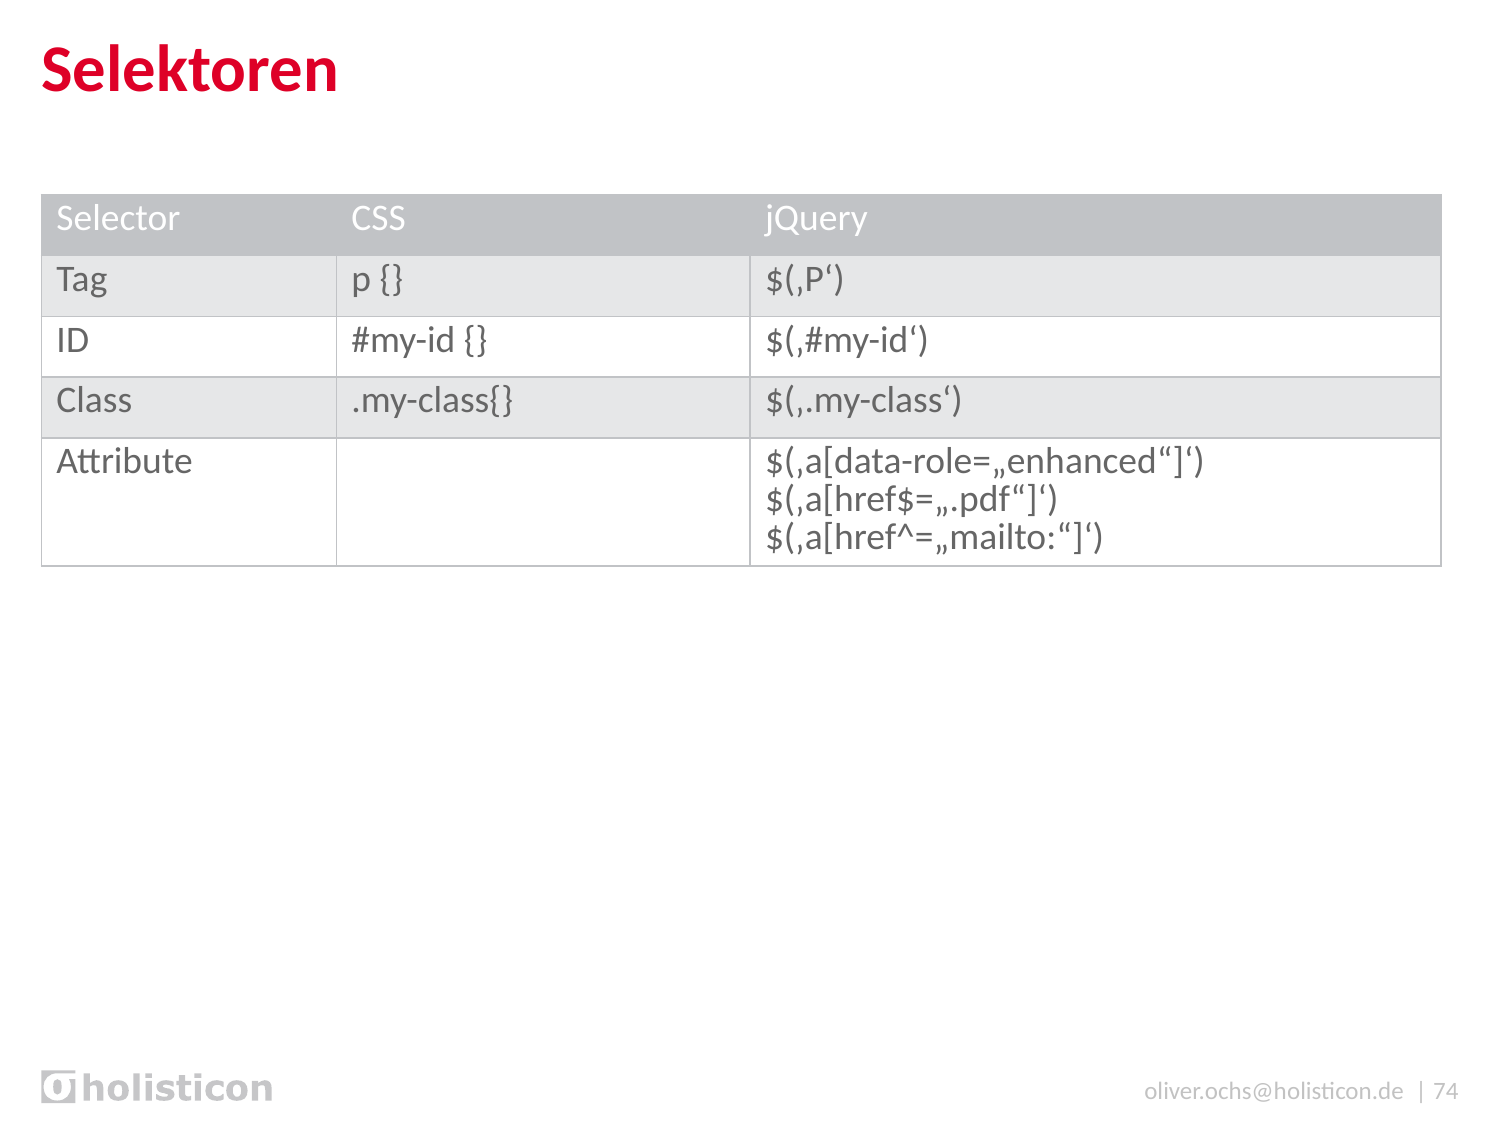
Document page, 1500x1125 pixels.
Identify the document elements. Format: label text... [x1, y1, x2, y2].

table_cell Class [42, 378, 336, 437]
title Selektoren [41, 24, 1436, 188]
table_cell .my-class{} [337, 378, 749, 437]
table_cell Attribute [42, 439, 336, 565]
table_header Selector [42, 196, 336, 255]
table_cell $(‚a[data-role=„enhanced“]‘) $(‚a[href$=„.pdf“]‘) $(‚a[href^=„mailto:“]‘) [751, 439, 1440, 565]
table_cell p {} [337, 256, 749, 316]
table_cell #my-id {} [337, 317, 749, 376]
table_cell $(‚#my-id‘) [751, 317, 1440, 376]
table_header CSS [337, 196, 749, 255]
table_cell ID [42, 317, 336, 376]
table_cell $(‚P‘) [751, 256, 1440, 316]
table_header jQuery [751, 196, 1440, 255]
table_cell [337, 439, 749, 565]
table_cell Tag [42, 256, 336, 316]
table_cell $(‚.my-class‘) [751, 378, 1440, 437]
